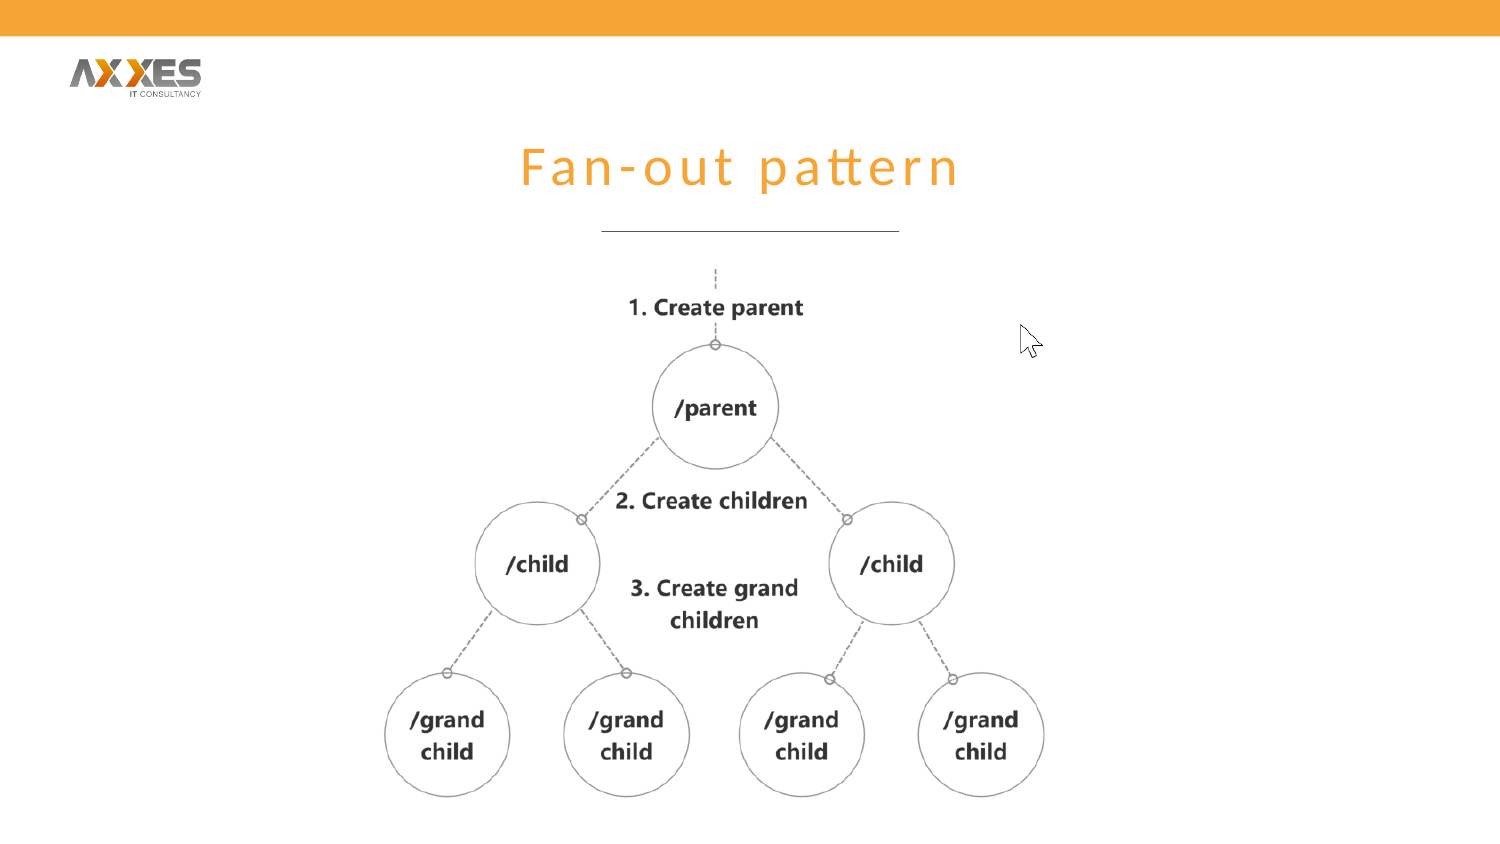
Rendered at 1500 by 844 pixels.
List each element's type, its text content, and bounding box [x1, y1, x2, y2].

picture [355, 246, 1054, 808]
title Fan-out pattern [200, 119, 1279, 207]
picture [69, 59, 201, 97]
